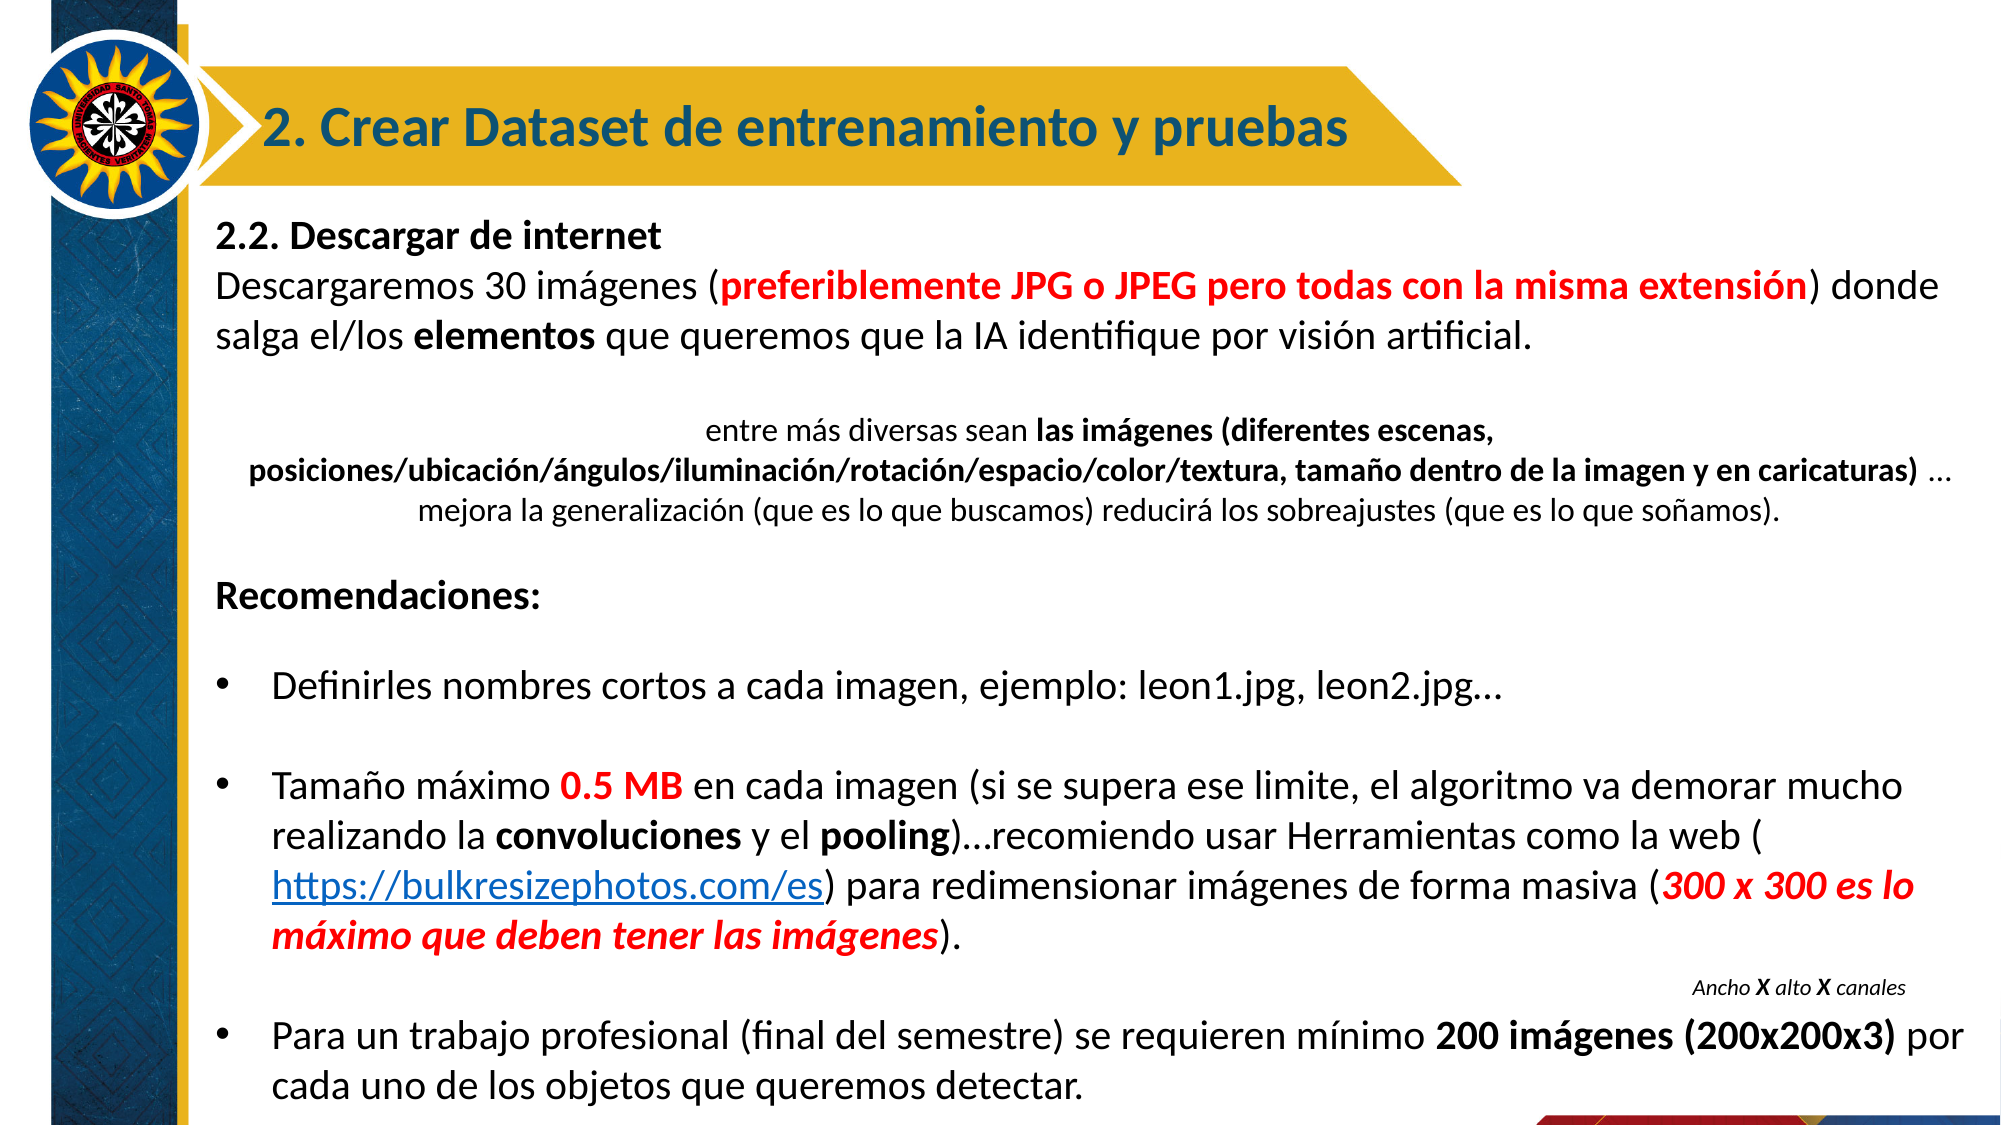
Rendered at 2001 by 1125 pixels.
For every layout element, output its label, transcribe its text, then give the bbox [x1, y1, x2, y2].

text_box 2.2. Descargar de internet Descargaremos 30 imágenes (preferiblemente JPG o JPEG pero todas con la misma extensión) donde salga el/los elementos que queremos que la IA identifique por visión artificial. entre más diversas sean las imágenes (diferentes escenas, posiciones/ubicación/ángulos/iluminación/rotación/espacio/color/textura, tamaño dentro de la imagen y en caricaturas) …mejora la generalización (que es lo que buscamos) reducirá los sobreajustes (que es lo que soñamos). Recomendaciones: Definirles nombres cortos a cada imagen, ejemplo: leon1.jpg, leon2.jpg… Tamaño máximo 0.5 MB en cada imagen (si se supera ese limite, el algoritmo va demorar mucho realizando la convoluciones y el pooling)…recomiendo usar Herramientas como la web (https://bulkresizephotos.com/es) para redimensionar imágenes de forma masiva (300 x 300 es lo máximo que deben tener las imágenes). Para un trabajo profesional (final del semestre) se requieren mínimo 200 imágenes (200x200x3) por cada uno de los objetos que queremos detectar. [200, 200, 2000, 1116]
text_box 2. Crear Dataset de entrenamiento y pruebas [248, 80, 1450, 166]
text_box Ancho X alto X canales [1677, 963, 1922, 1009]
picture [0, 0, 2001, 1125]
